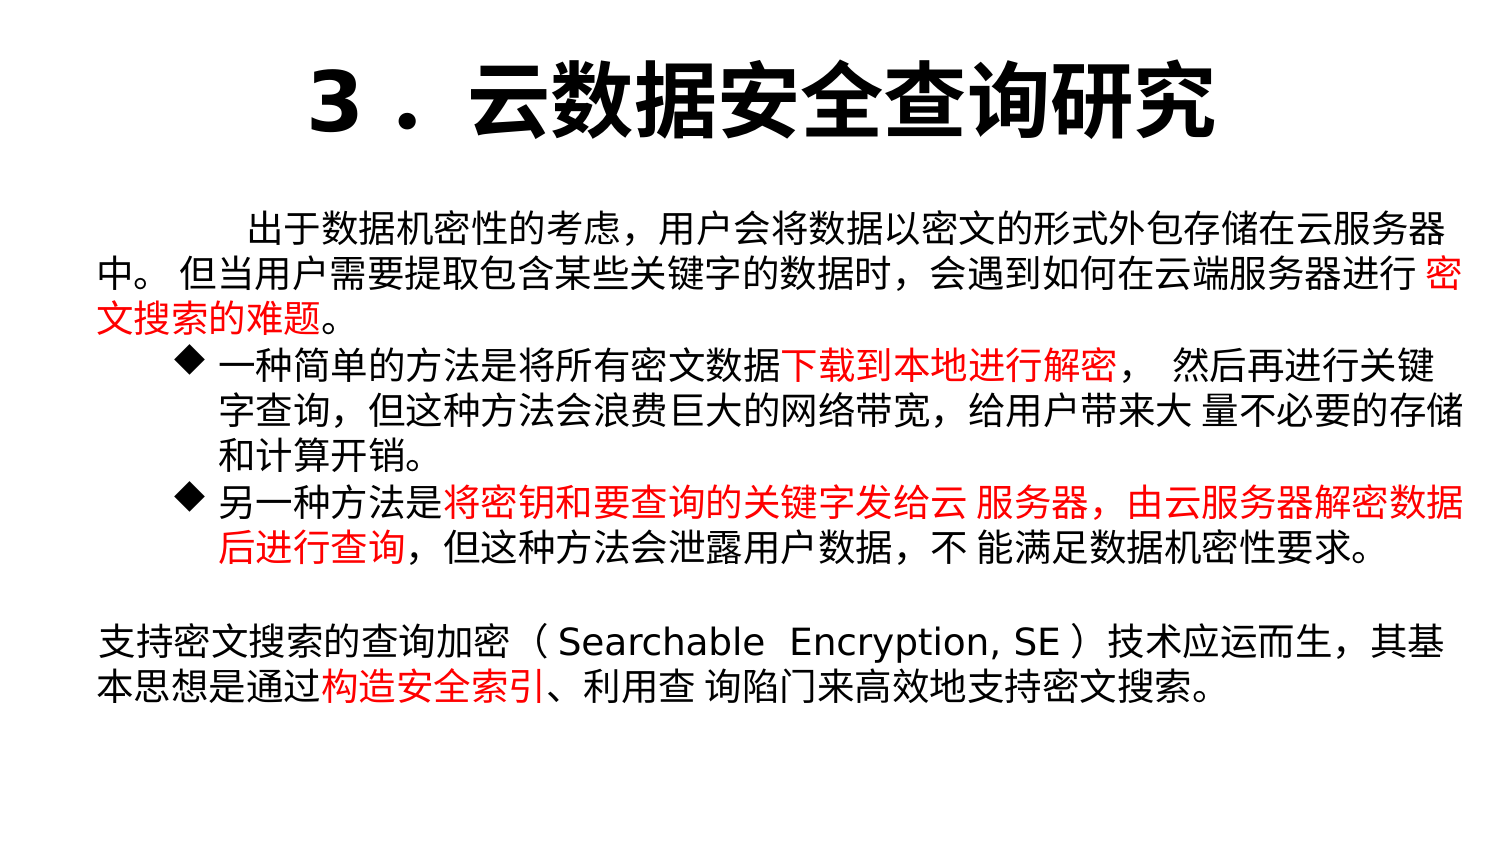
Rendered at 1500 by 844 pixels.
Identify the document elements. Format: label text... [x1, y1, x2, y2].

title 3．云数据安全查询研究 [304, 25, 1287, 169]
text_box 出于数据机密性的考虑，用户会将数据以密文的形式外包存储在云服务器中。 但当用户需要提取包含某些关键字的数据时，会遇到如何在云端服务器进行 密文搜索的难题。 一种简单的方法是将所有密文数据下载到本地进行解密， 然后再进行关键字查询，但这种方法会浪费巨大的网络带宽，给用户带来大 量不必要的存储和计算开销。 另一种方法是将密钥和要查询的关键字发给云 服务器，由云服务器解密数据后进行查询，但这种方法会泄露用户数据，不 能满足数据机密性要求。 支持密文搜索的查询加密（Searchable Encryption, SE）技术应运而生，其基本思想是通过构造安全索引、利用查 询陷门来高效地支持密文搜索。 [94, 202, 1469, 708]
